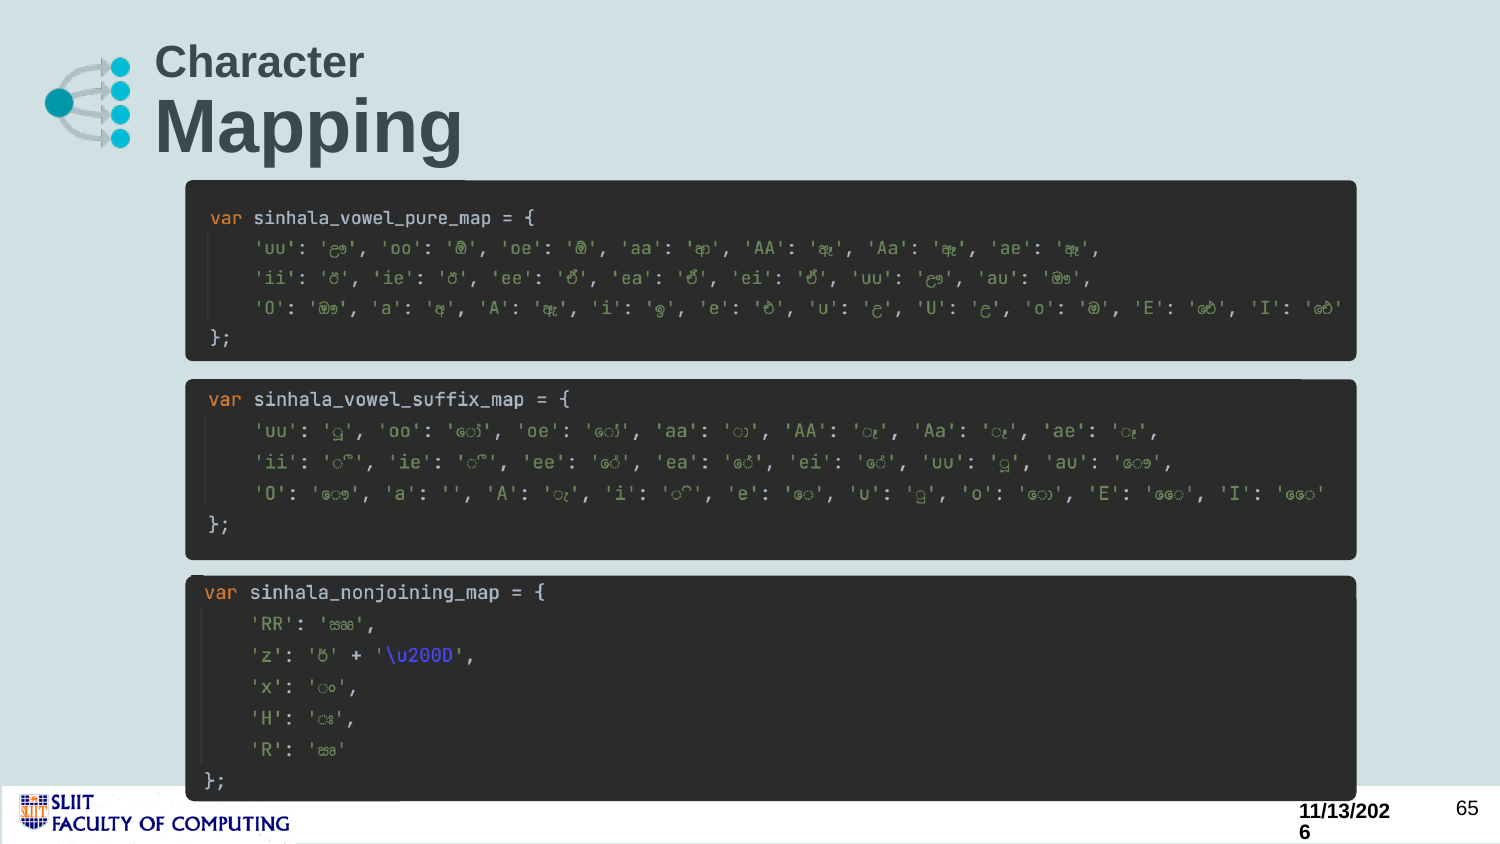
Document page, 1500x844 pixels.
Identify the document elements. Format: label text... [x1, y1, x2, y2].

slide_number 65 [1403, 769, 1494, 844]
picture [190, 202, 1353, 356]
text_box [183, 178, 1359, 364]
picture [30, 46, 144, 160]
text_box Character Mapping [143, 32, 834, 175]
text_box [183, 377, 1359, 563]
text_box [183, 573, 1359, 804]
picture [190, 384, 1352, 545]
picture [190, 576, 571, 800]
picture [2, 786, 296, 844]
